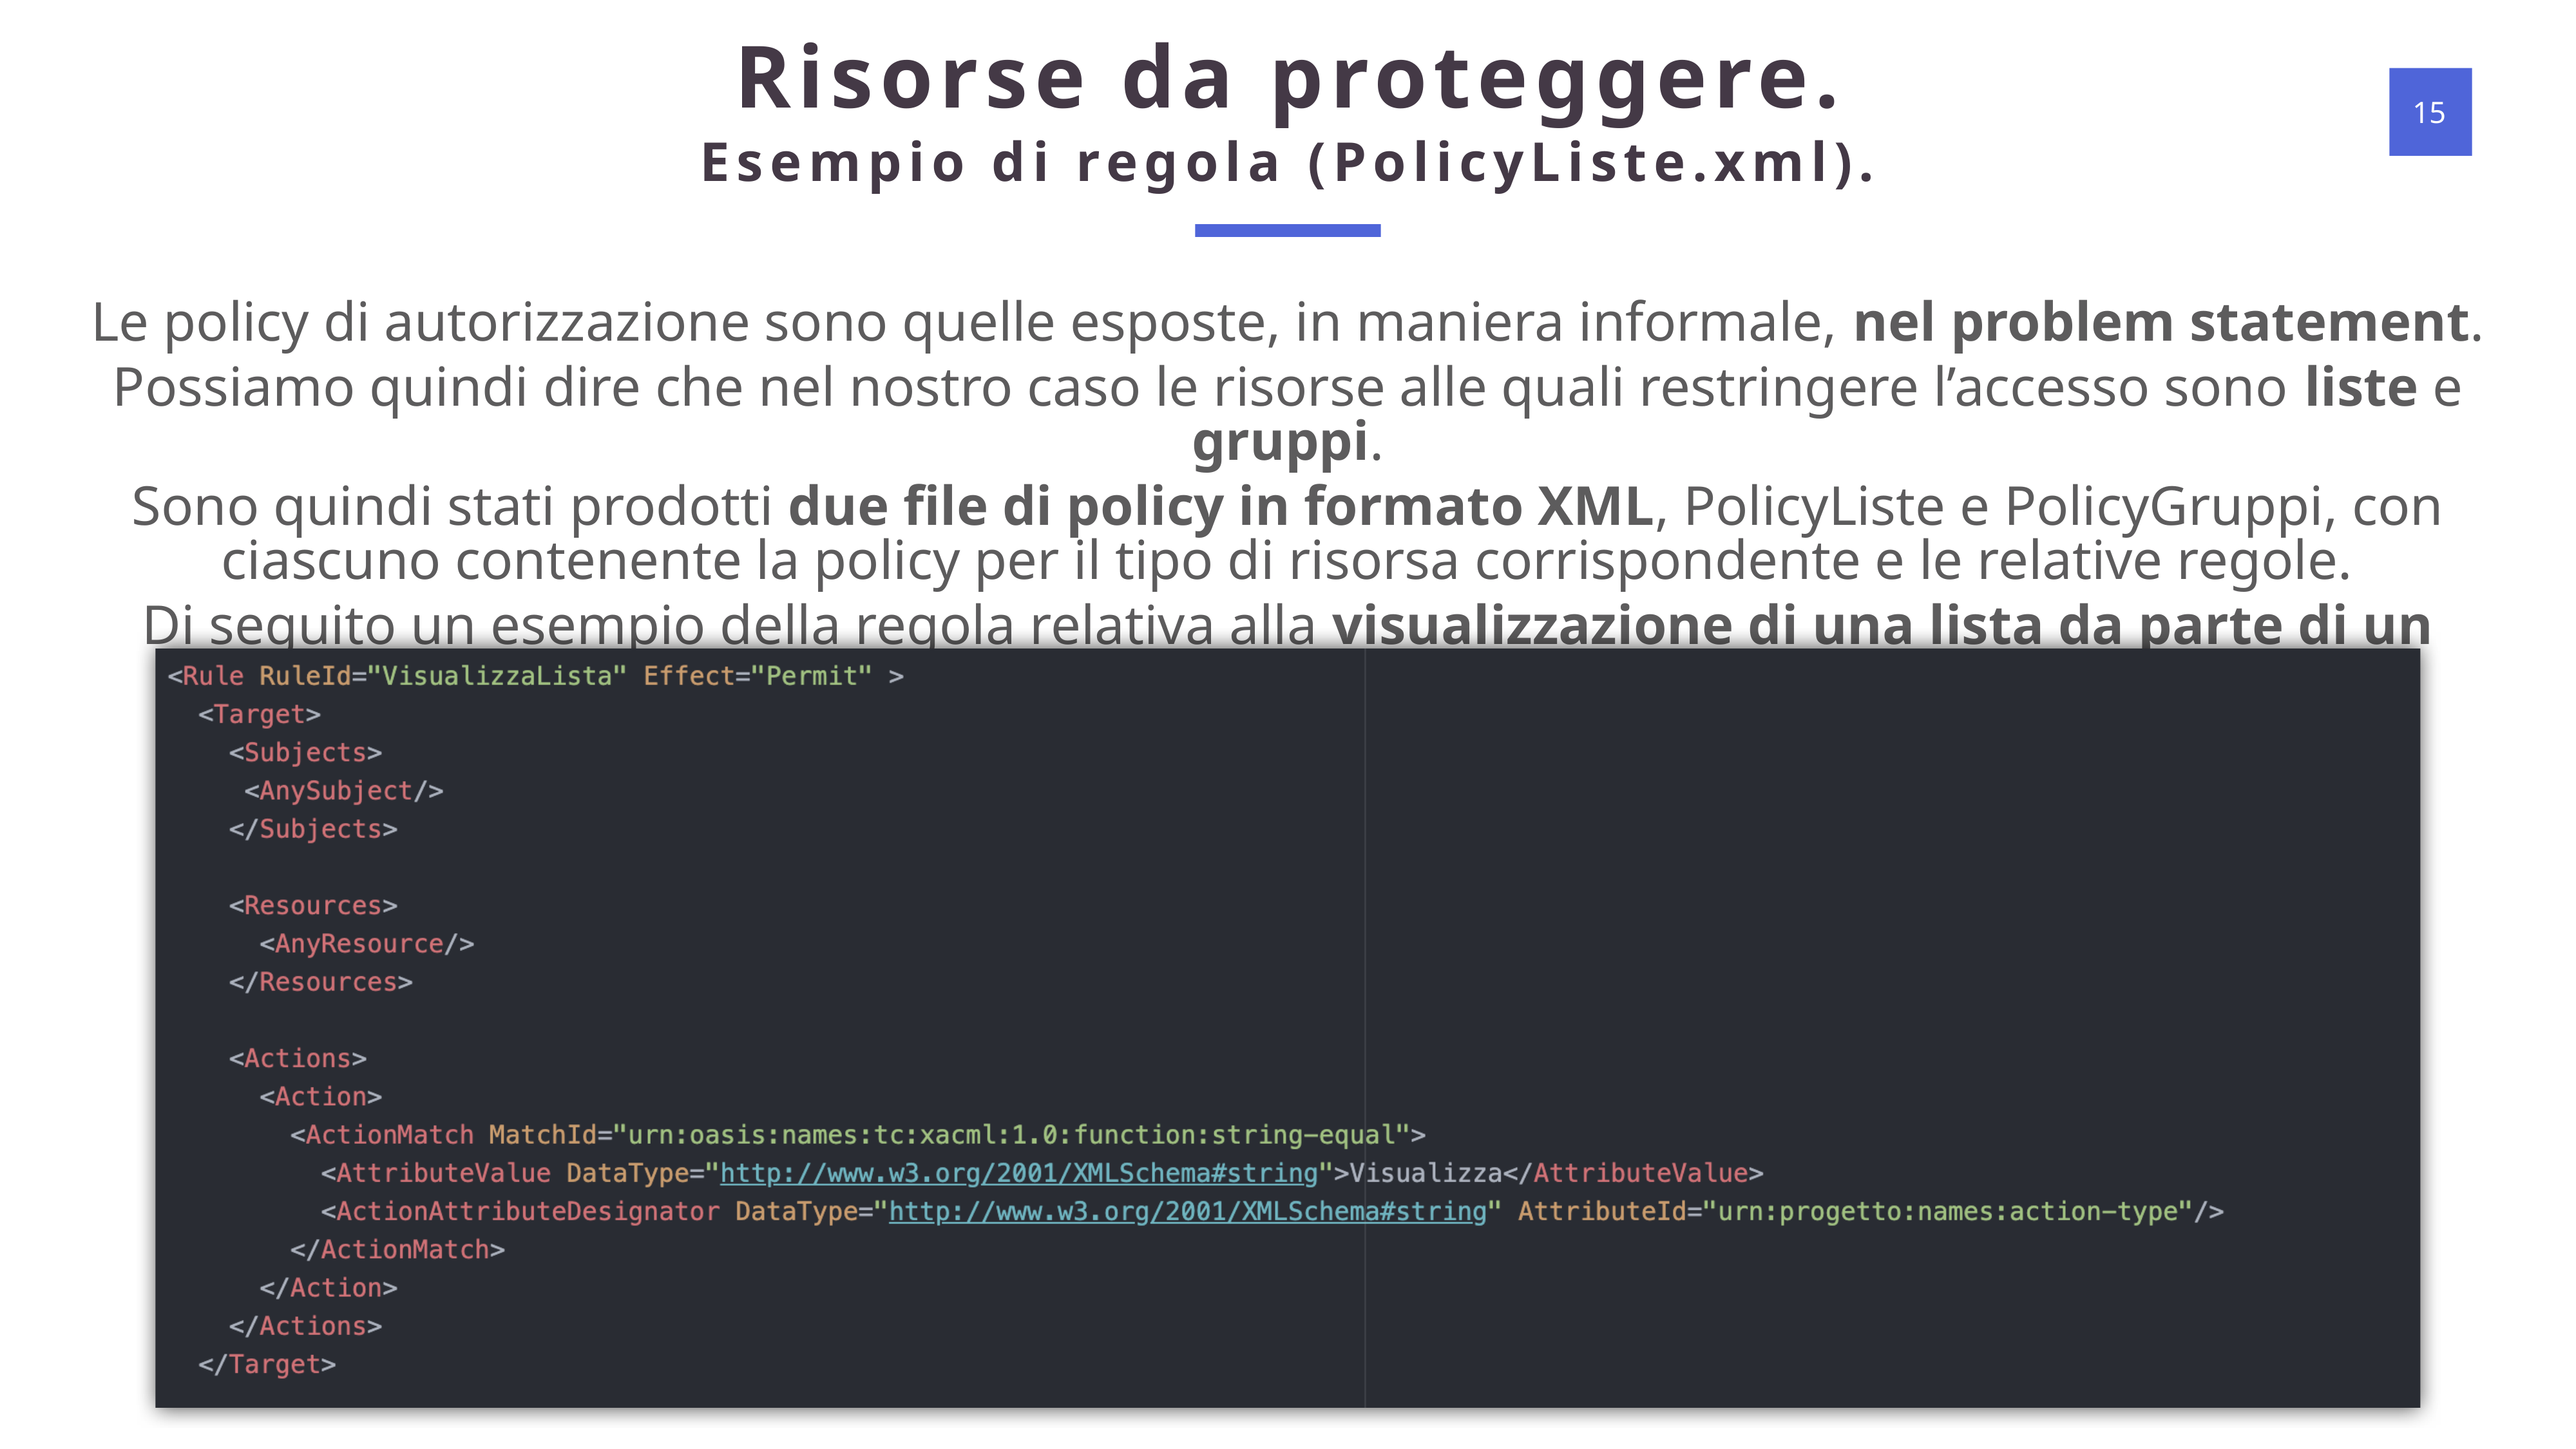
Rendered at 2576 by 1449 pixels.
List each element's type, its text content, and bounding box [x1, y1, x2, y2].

text_box Risorse da proteggere. [734, 21, 1842, 125]
text_box [1194, 223, 1382, 238]
text_box Esempio di regola (PolicyListe.xml). [700, 127, 1876, 192]
text_box Le policy di autorizzazione sono quelle esposte, in maniera informale, nel problem statement. Possiamo quindi dire che nel nostro caso le risorse alle quali restringere l’accesso sono liste e gruppi. Sono quindi stati prodotti due file di policy in formato XML, PolicyListe e PolicyGruppi, con ciascuno contenente la policy per il tipo di risorsa corrispondente e le relative regole. Di seguito un esempio della regola relativa alla visualizzazione di una lista da parte di un utente. [43, 286, 2533, 721]
text_box [0, 1326, 2576, 1449]
picture [155, 649, 2421, 1408]
